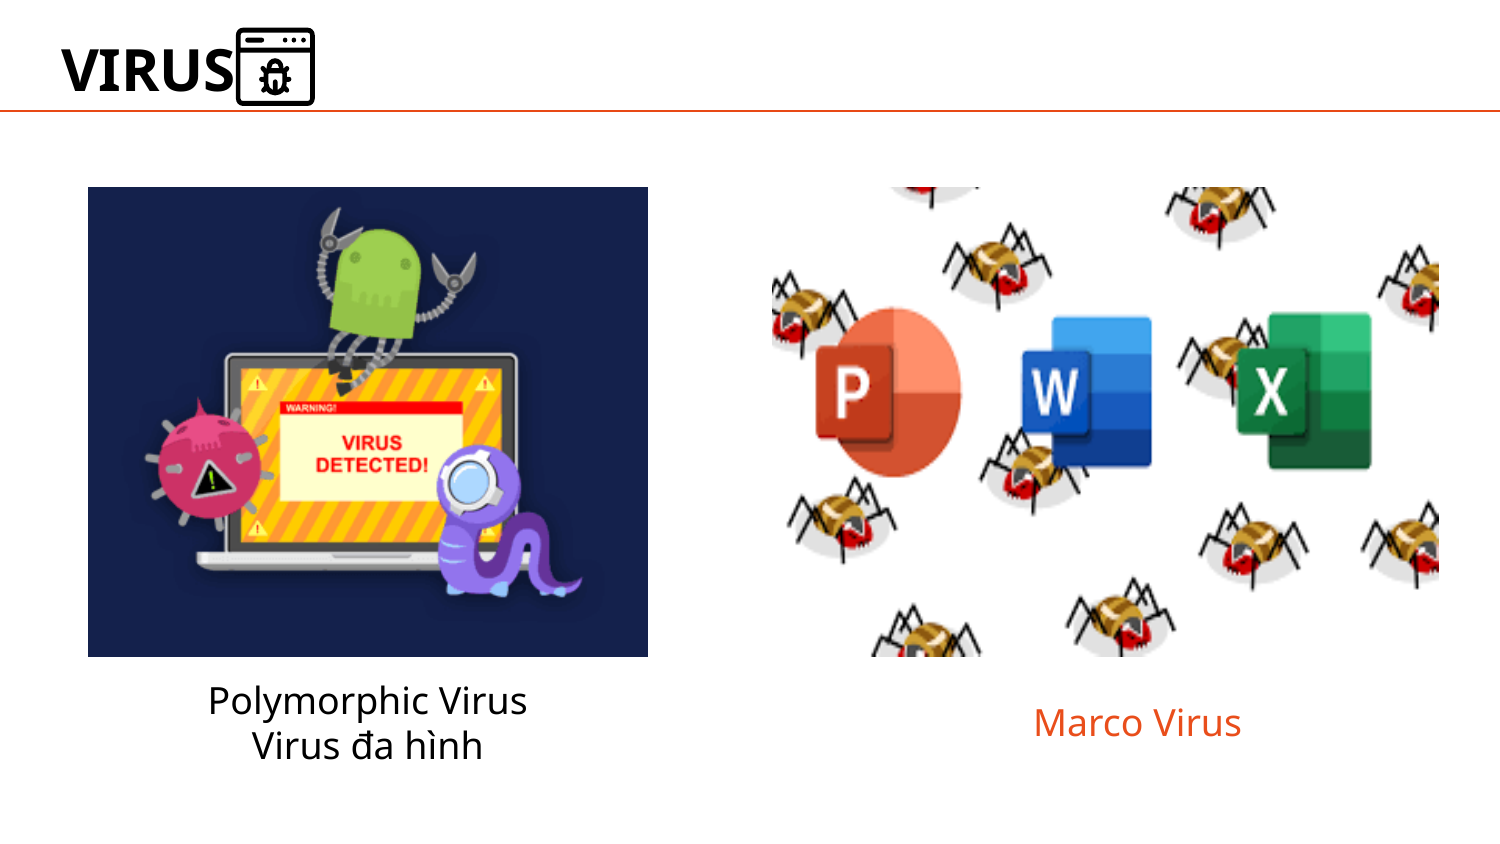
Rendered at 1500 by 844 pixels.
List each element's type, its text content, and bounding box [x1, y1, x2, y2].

text_box Polymorphic Virus Virus đa hình [148, 686, 588, 757]
picture [772, 187, 1440, 657]
text_box Marco Virus [977, 686, 1298, 757]
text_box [235, 27, 315, 107]
picture [88, 187, 648, 657]
title VIRUS [46, 18, 1397, 110]
